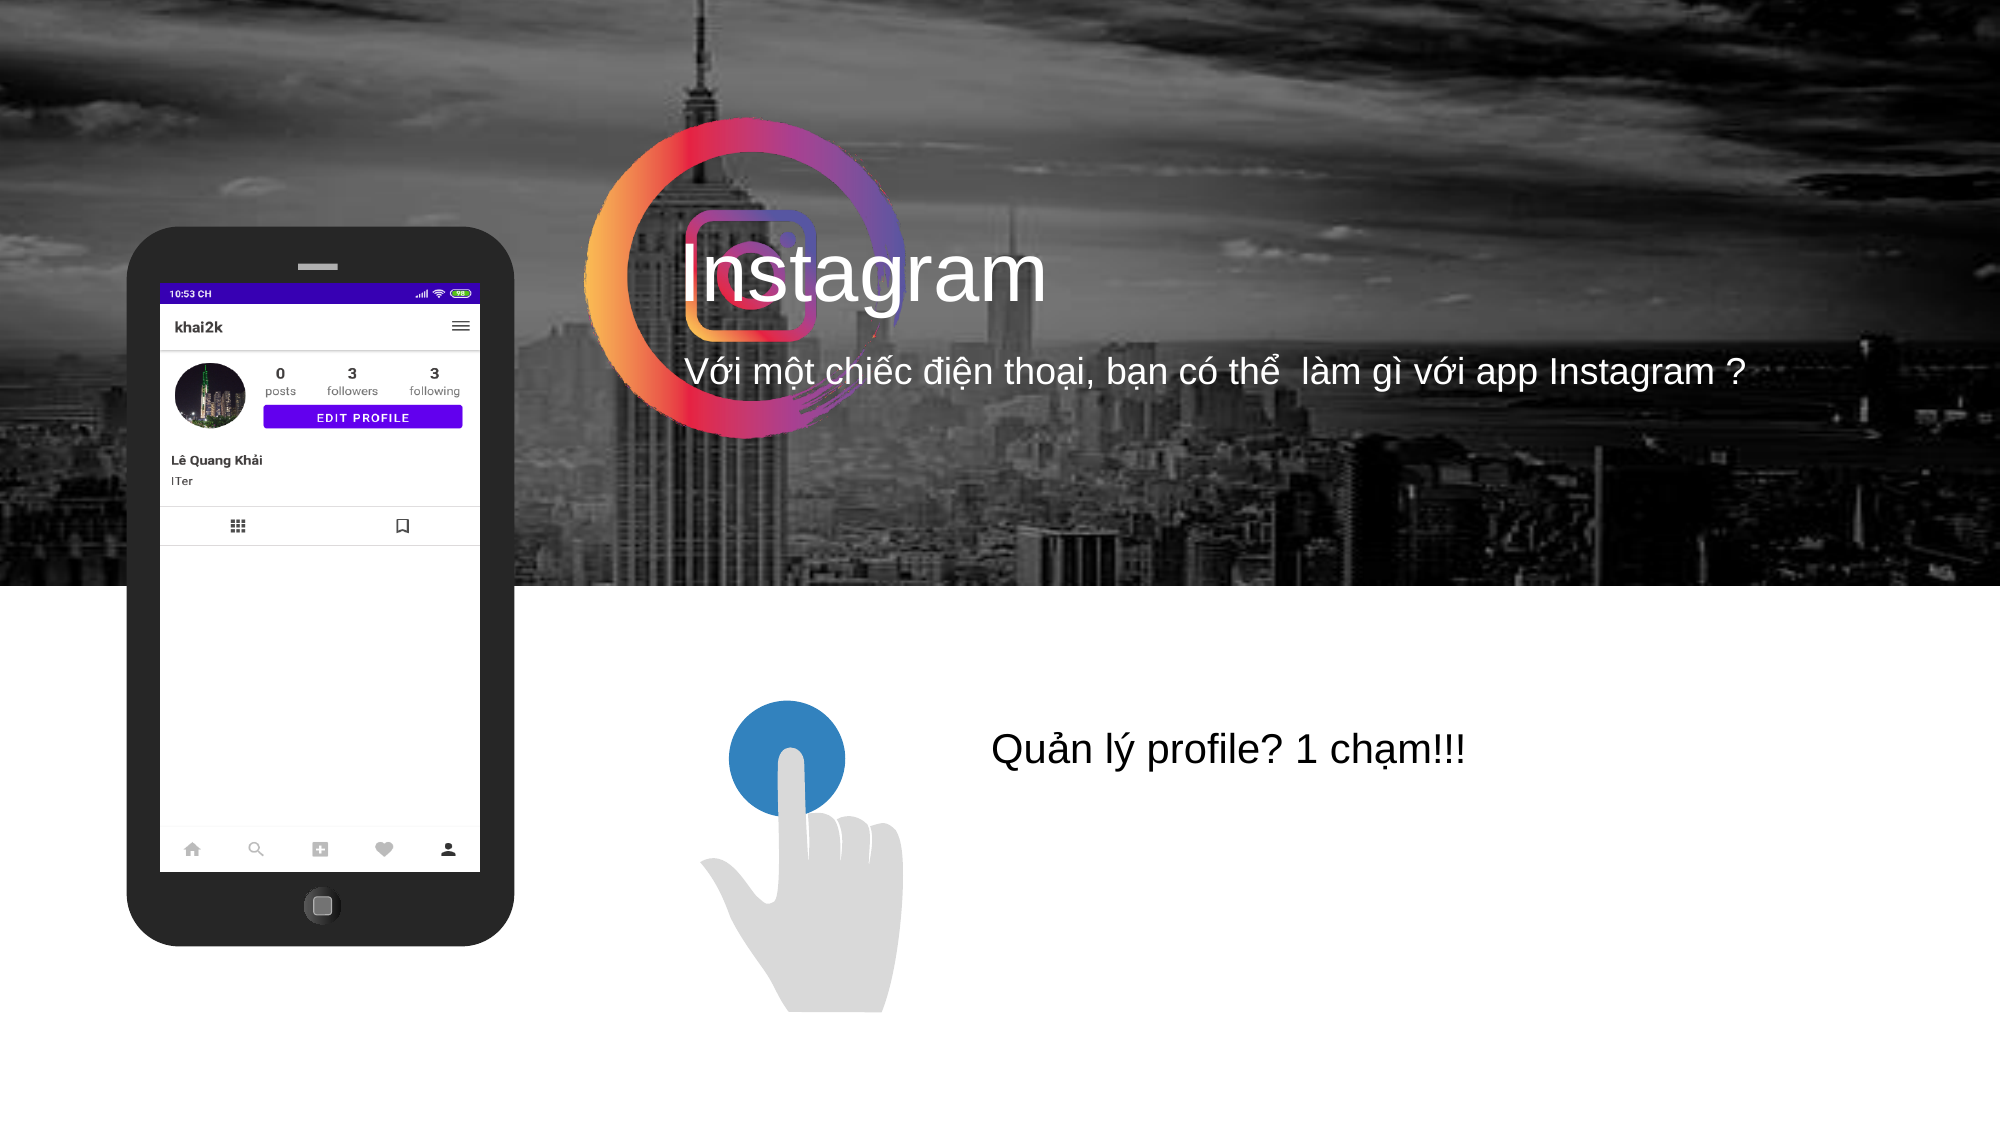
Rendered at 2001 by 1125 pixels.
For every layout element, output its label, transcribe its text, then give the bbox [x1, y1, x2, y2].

text_box Instagram [944, 210, 1102, 326]
text_box Quản lý profile? 1 chạm!!! [976, 714, 1793, 780]
text_box Với một chiếc điện thoại, bạn có thể làm gì với app Instagram ? [944, 339, 1910, 400]
picture [160, 283, 480, 872]
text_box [700, 700, 903, 1013]
picture [0, 0, 2000, 586]
